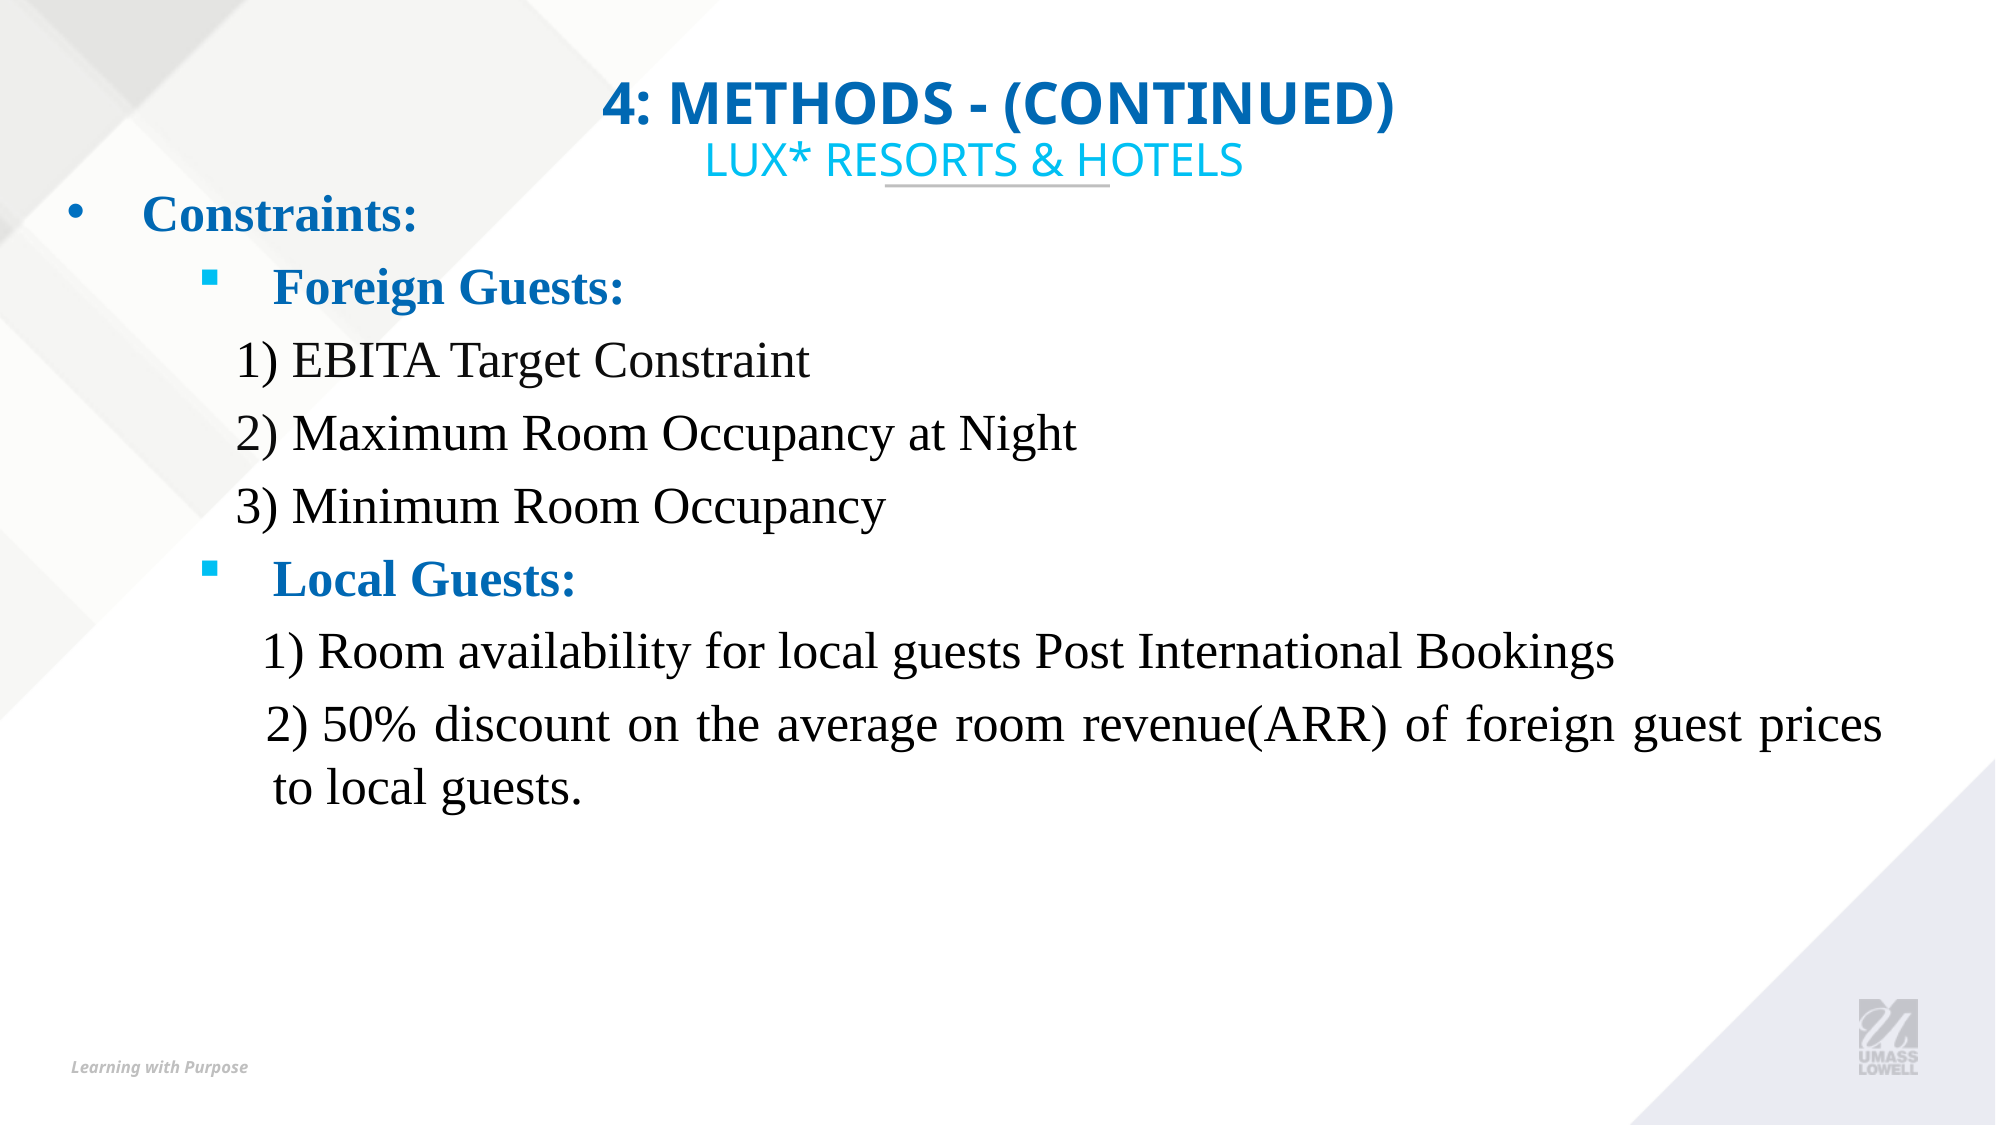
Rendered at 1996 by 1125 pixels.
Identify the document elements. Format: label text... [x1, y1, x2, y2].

text_box 4: Methods - (Continued) [119, 58, 1879, 144]
picture [0, 0, 1996, 1125]
text_box LUX* RESORTS & HOTELS [99, 123, 1849, 239]
list Constraints: Foreign Guests: 1) EBITA Target Constraint 2) Maximum Room Occupancy at Night 3) Minimum Room Occupancy Local Guests: 1) Room availability for local guests Post International Bookings 2) 50% discount on the average room revenue(ARR) of foreign guest prices to local guests. [51, 172, 1899, 1036]
